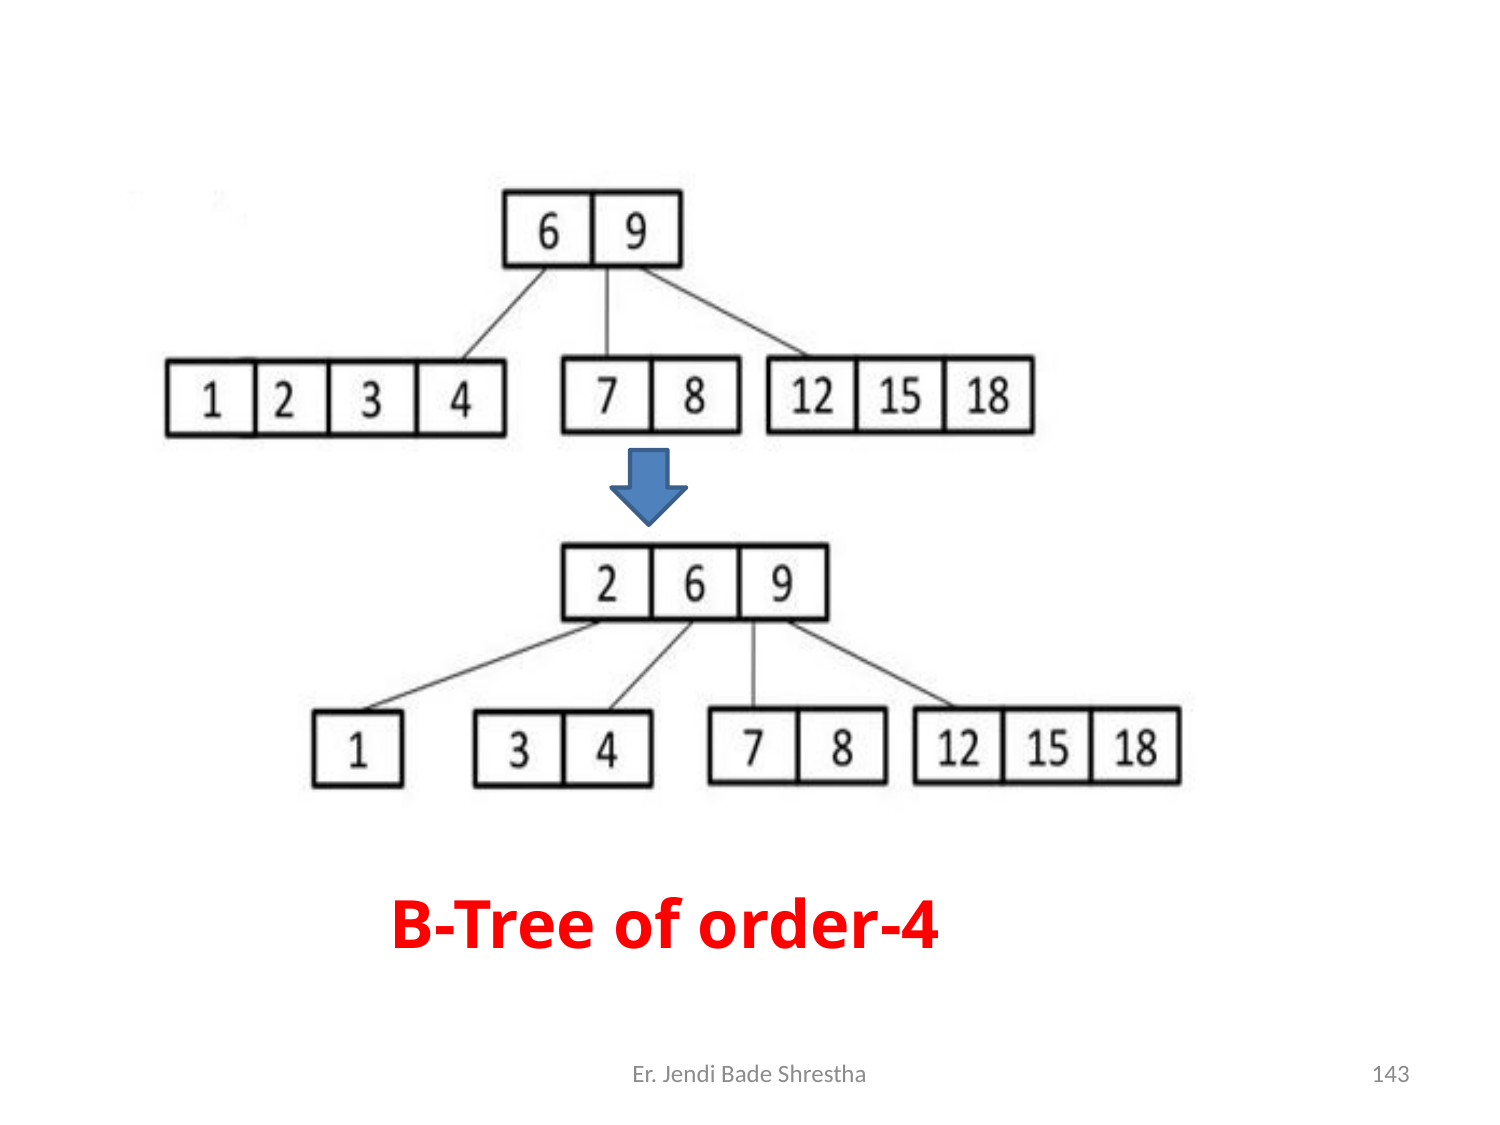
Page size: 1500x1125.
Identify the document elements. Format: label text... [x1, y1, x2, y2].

text_box B-Tree of order-4 [374, 933, 1200, 970]
slide_number 143 [1074, 1042, 1425, 1103]
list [74, 112, 1422, 926]
footer Er. Jendi Bade Shrestha [512, 1042, 988, 1103]
